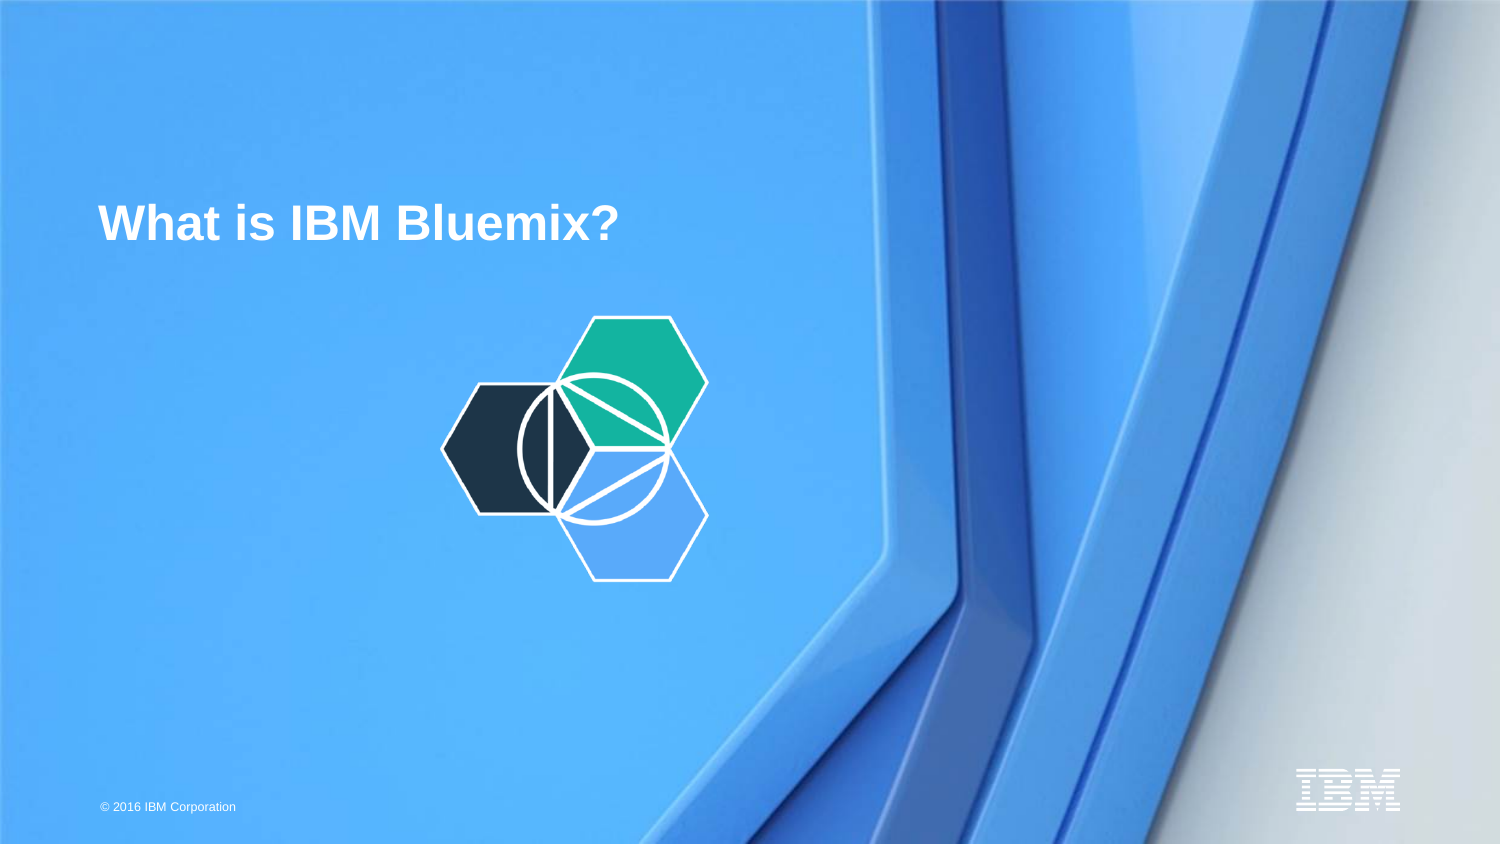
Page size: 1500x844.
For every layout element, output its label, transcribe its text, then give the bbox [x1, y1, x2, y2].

title What is IBM Bluemix? [98, 187, 857, 247]
picture [0, 0, 1500, 844]
